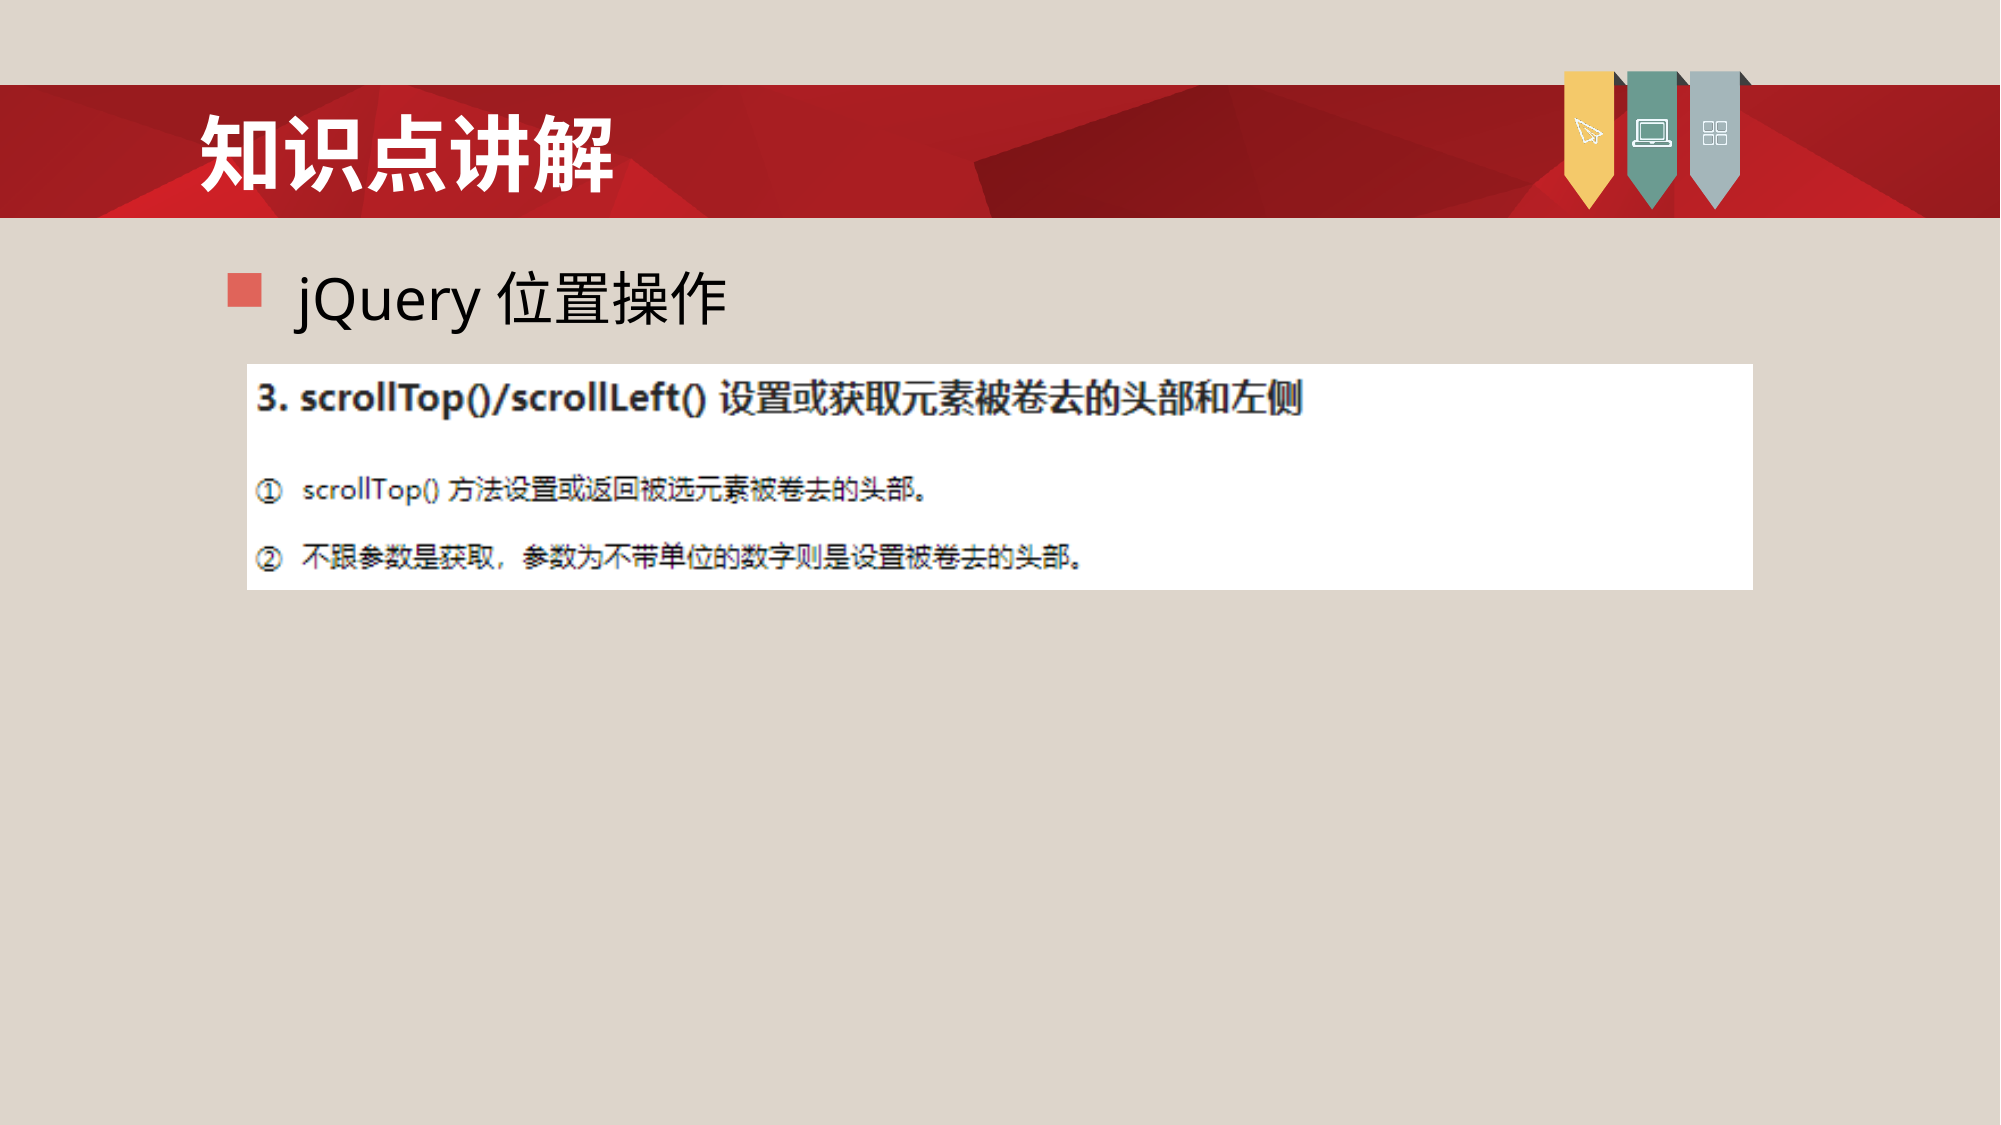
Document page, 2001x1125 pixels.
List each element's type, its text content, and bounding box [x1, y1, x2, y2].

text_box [0, 71, 2000, 218]
picture [247, 363, 1753, 590]
text_box jQuery位置操作 [208, 262, 1716, 1107]
